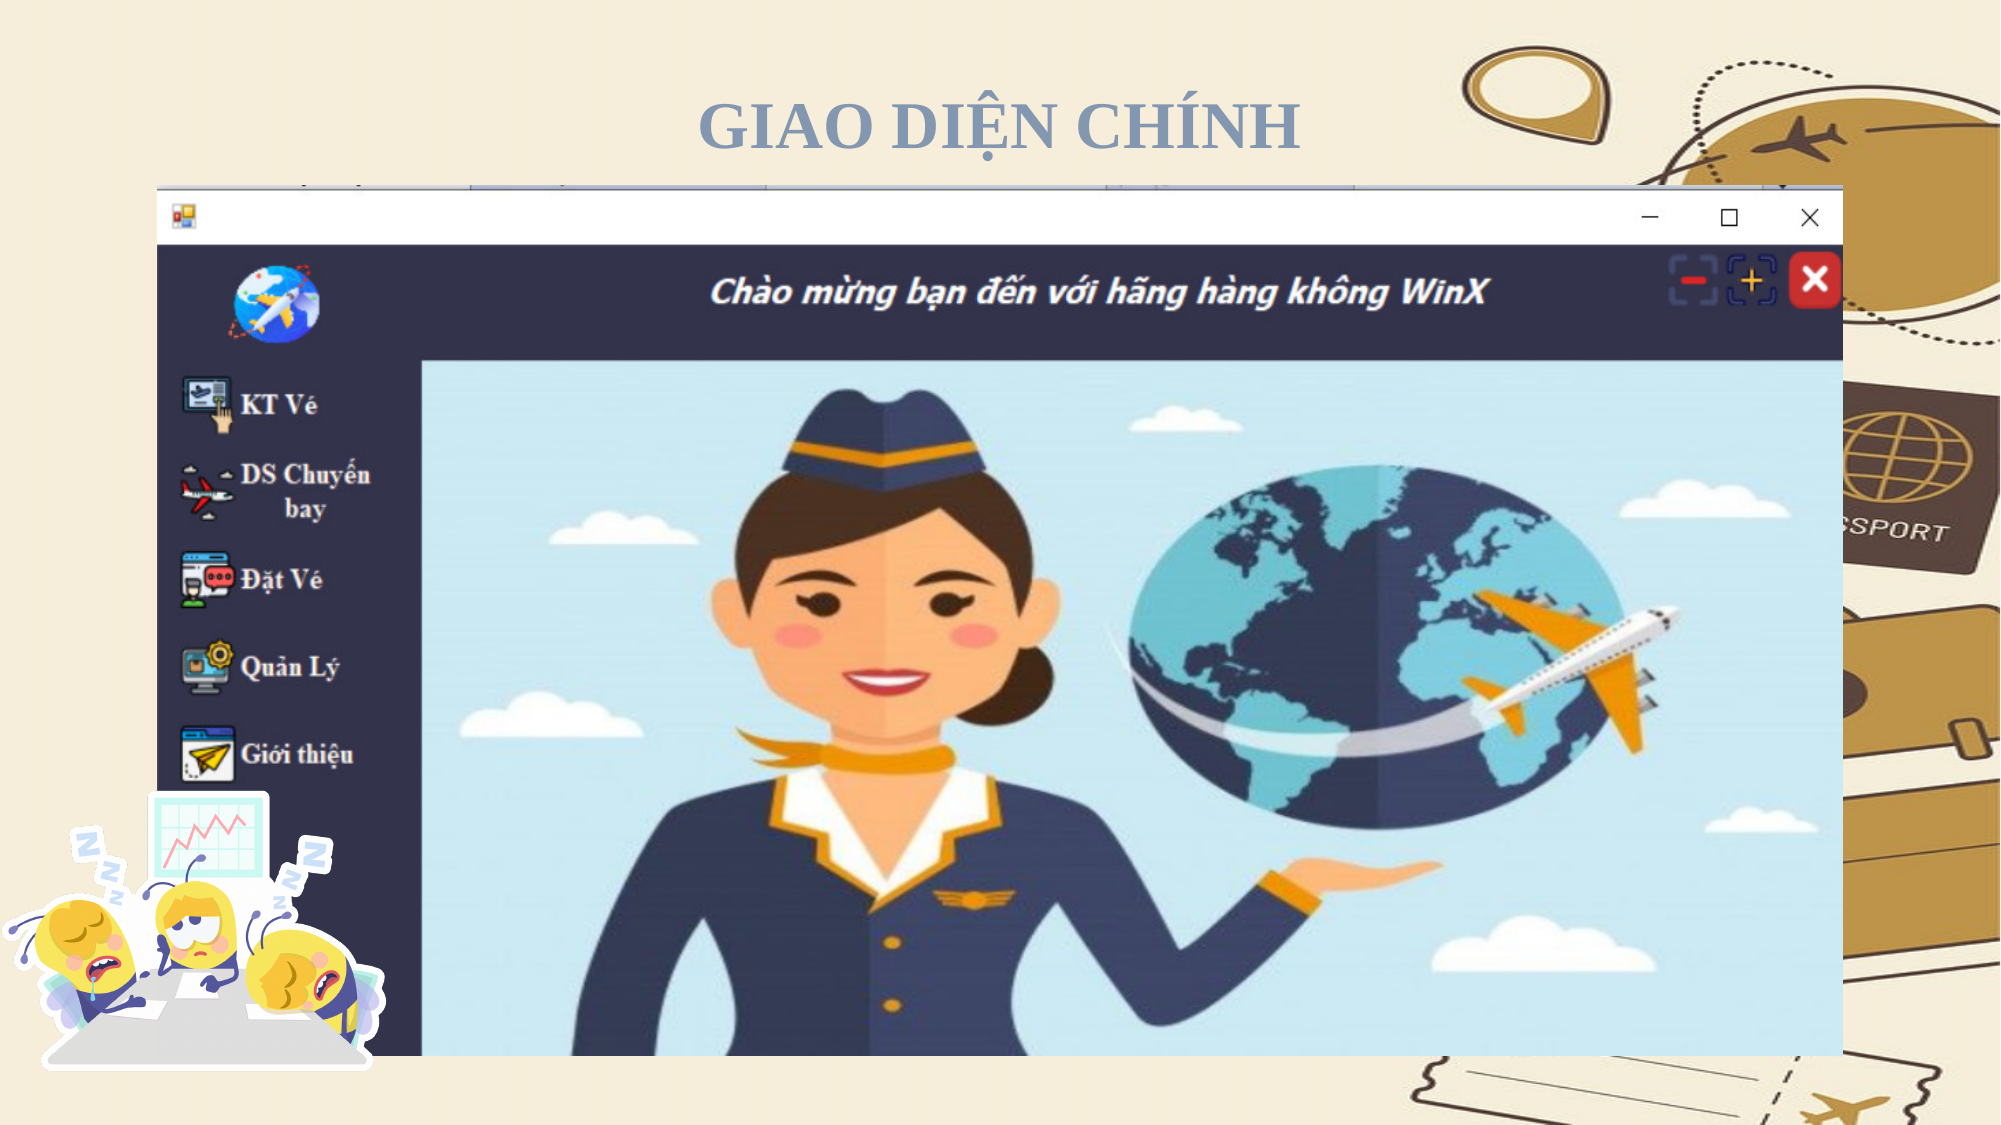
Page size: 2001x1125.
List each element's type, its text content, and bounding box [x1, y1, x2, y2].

picture [0, 185, 1843, 1125]
title GIAO DIỆN CHÍNH [571, 69, 1429, 184]
